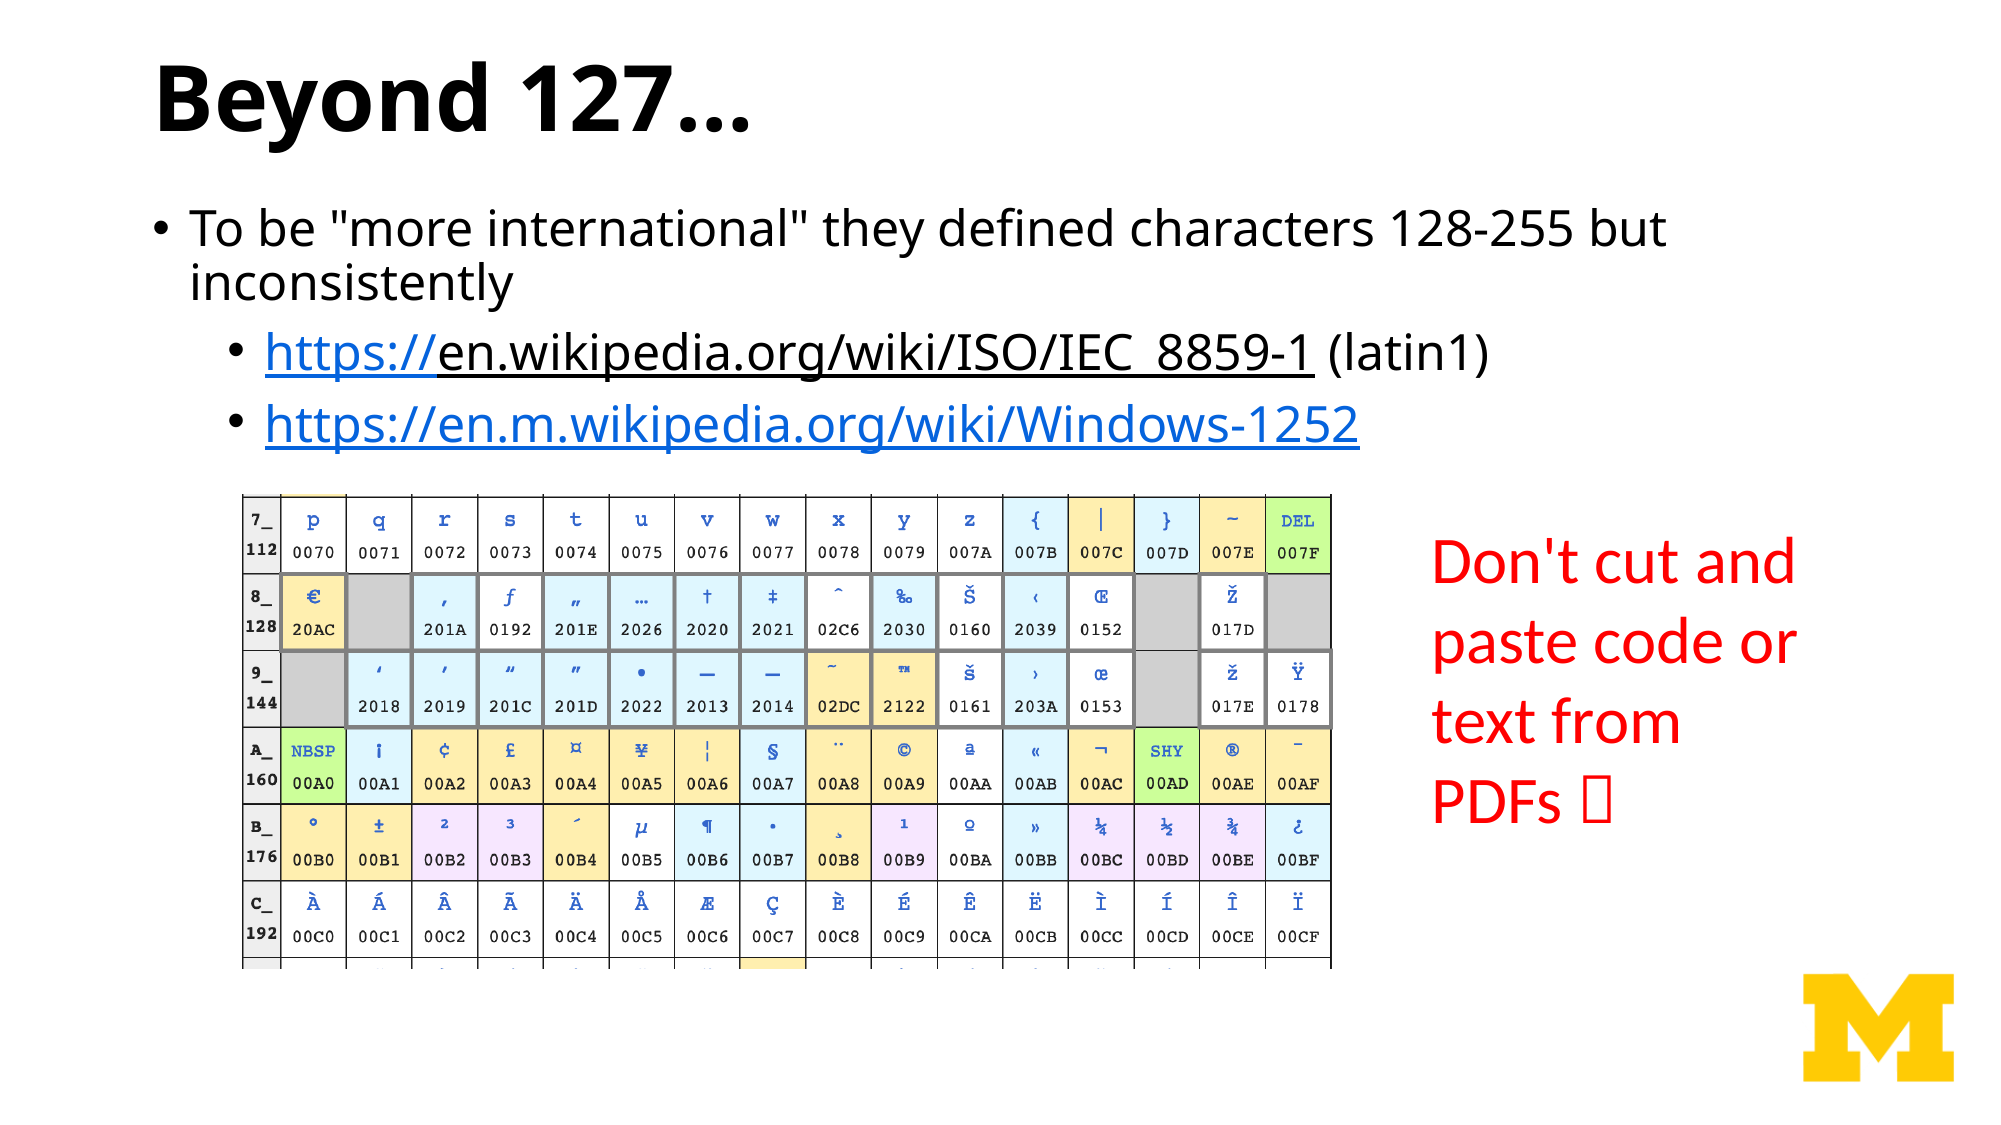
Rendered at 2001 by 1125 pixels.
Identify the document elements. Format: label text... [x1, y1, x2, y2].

title Beyond 127… [137, 40, 1863, 164]
list To be "more international" they defined characters 128-255 but inconsistently https://en.wikipedia.org/wiki/ISO/IEC_8859-1 (latin1) https://en.m.wikipedia.org/wiki/Windows-1252 [137, 195, 1863, 607]
text_box Don't cut and paste code or text from PDFs  [1416, 509, 1818, 845]
picture [0, 4, 2000, 1125]
